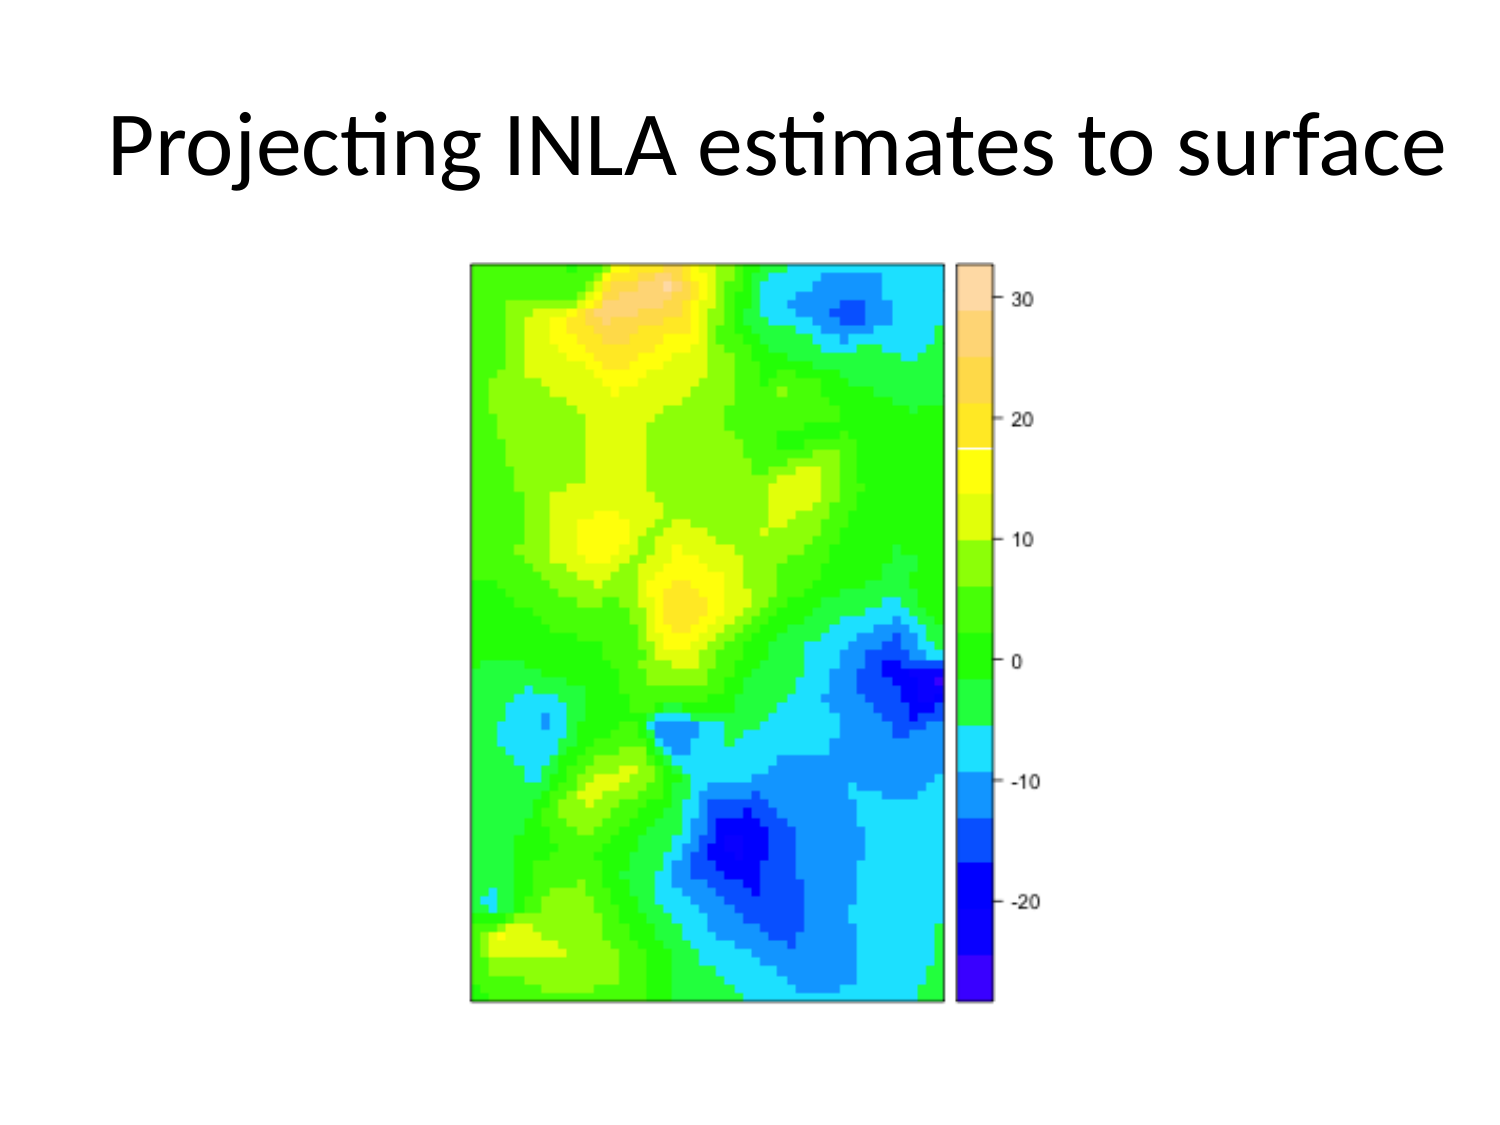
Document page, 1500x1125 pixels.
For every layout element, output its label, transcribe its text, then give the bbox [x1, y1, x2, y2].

title Projecting INLA estimates to surface [75, 45, 1482, 233]
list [74, 262, 1426, 1006]
